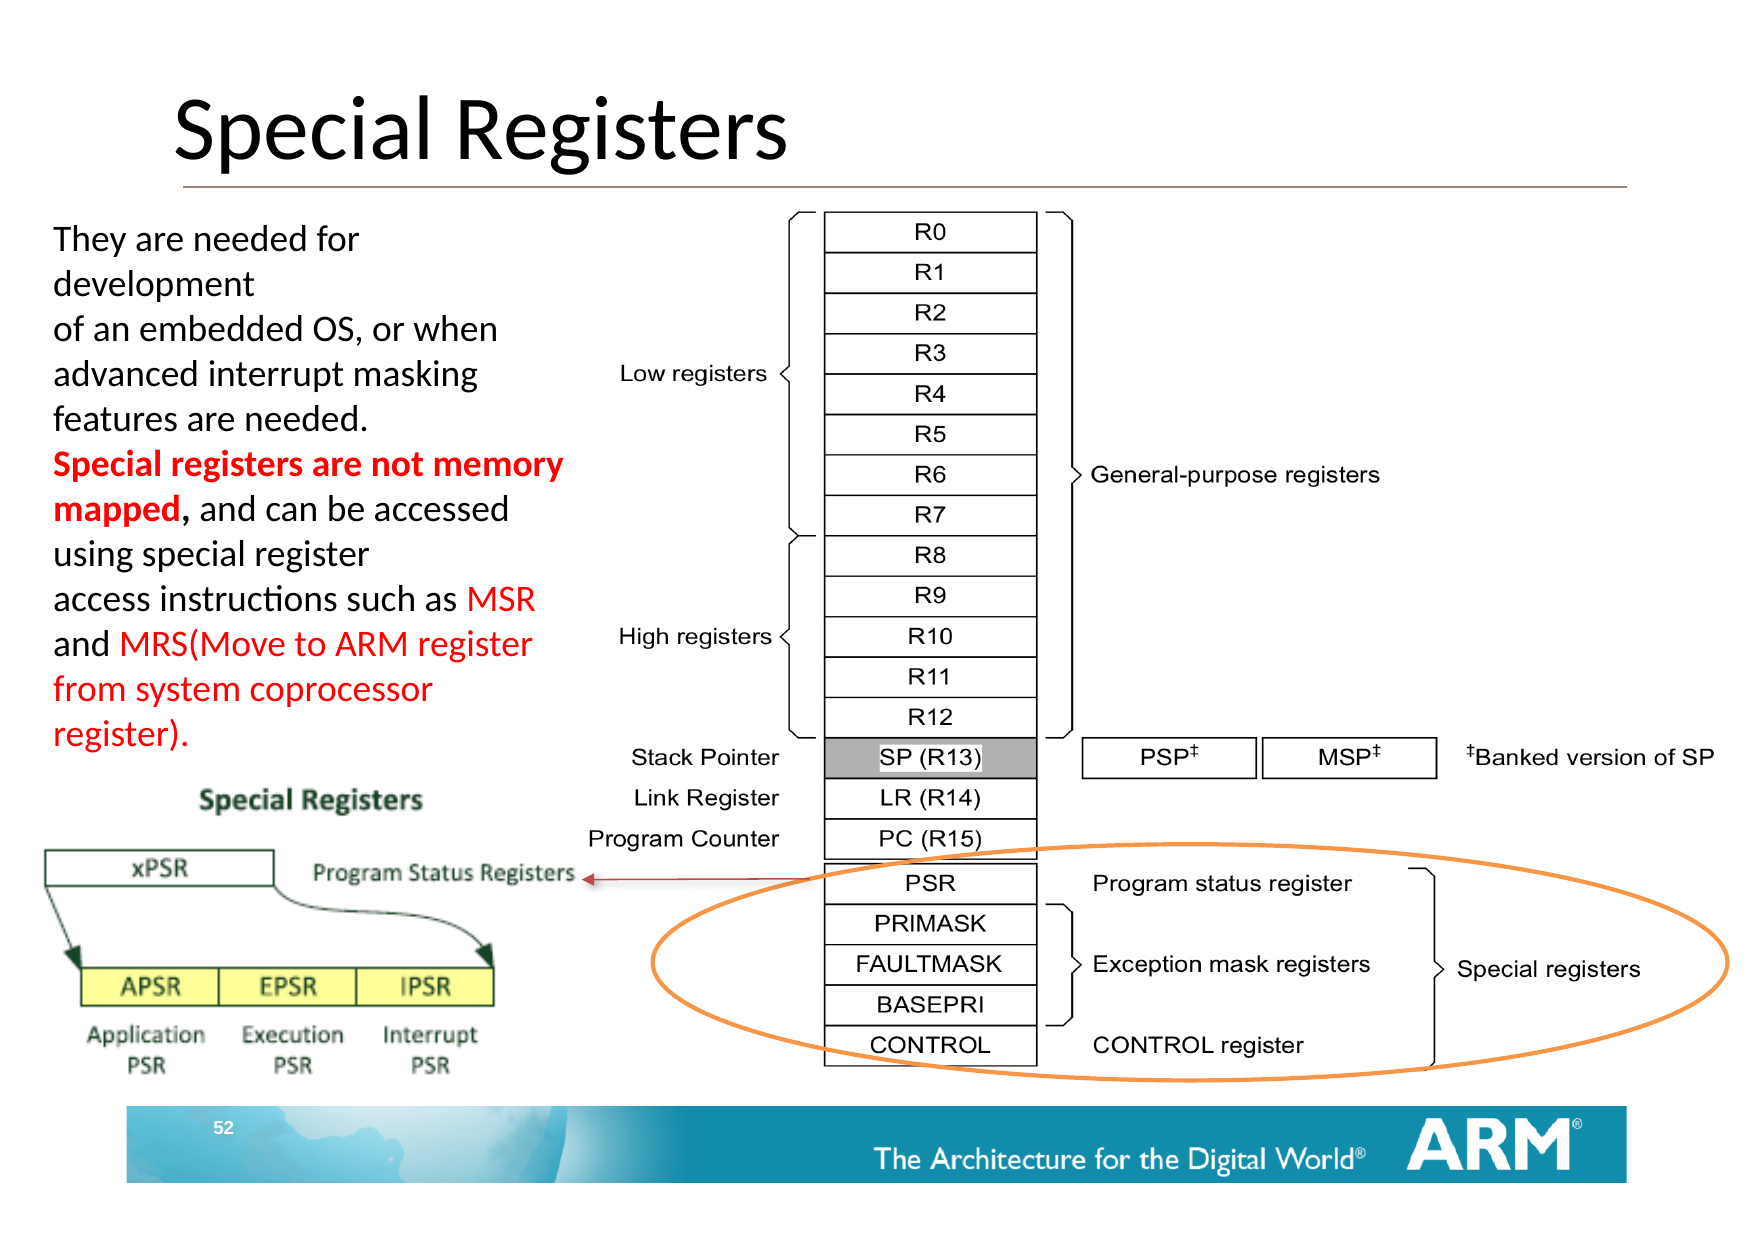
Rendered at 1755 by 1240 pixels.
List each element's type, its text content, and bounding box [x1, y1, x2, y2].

text_box They are needed for development of an embedded OS, or when advanced interrupt masking features are needed. Special registers are not memory mapped, and can be accessed using special register access instructions such as MSR and MRS(Move to ARM register from system coprocessor register). [38, 206, 579, 761]
title Special Registers [173, 80, 1581, 172]
slide_number 52 [198, 1115, 287, 1176]
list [581, 206, 1728, 1081]
picture [29, 771, 580, 1081]
picture [126, 1106, 1627, 1183]
